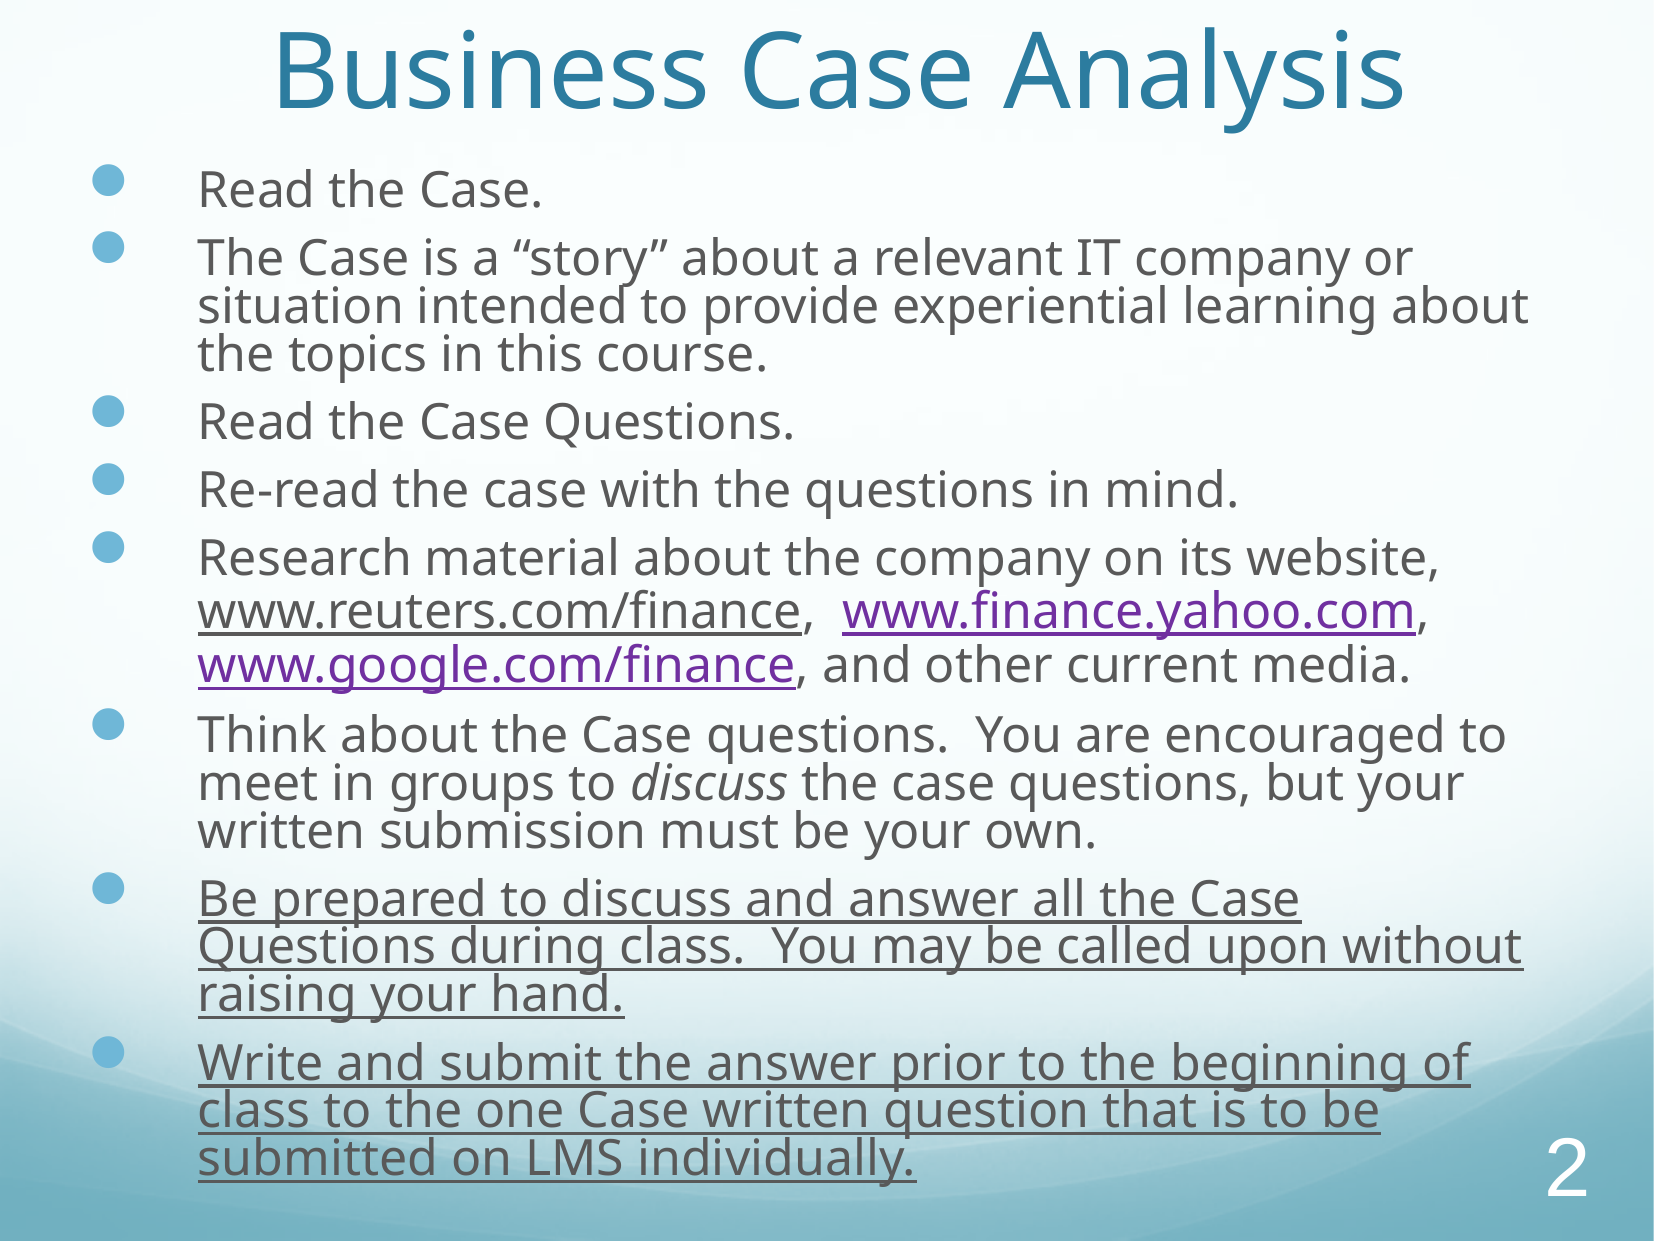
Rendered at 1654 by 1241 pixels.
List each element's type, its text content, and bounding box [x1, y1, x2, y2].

title Business Case Analysis [164, 0, 1515, 139]
slide_number 2 [1428, 1134, 1608, 1201]
list Read the Case. The Case is a “story” about a relevant IT company or situation intended to provide experiential learning about the topics in this course. Read the Case Questions. Re-read the case with the questions in mind. Research material about the company on its website, www.reuters.com/finance, www.finance.yahoo.com, www.google.com/finance, and other current media. Think about the Case questions. You are encouraged to meet in groups to discuss the case questions, but your written submission must be your own. Be prepared to discuss and answer all the Case Questions during class. You may be called upon without raising your hand. Write and submit the answer prior to the beginning of class to the one Case written question that is to be submitted on LMS individually. [71, 160, 1565, 1071]
